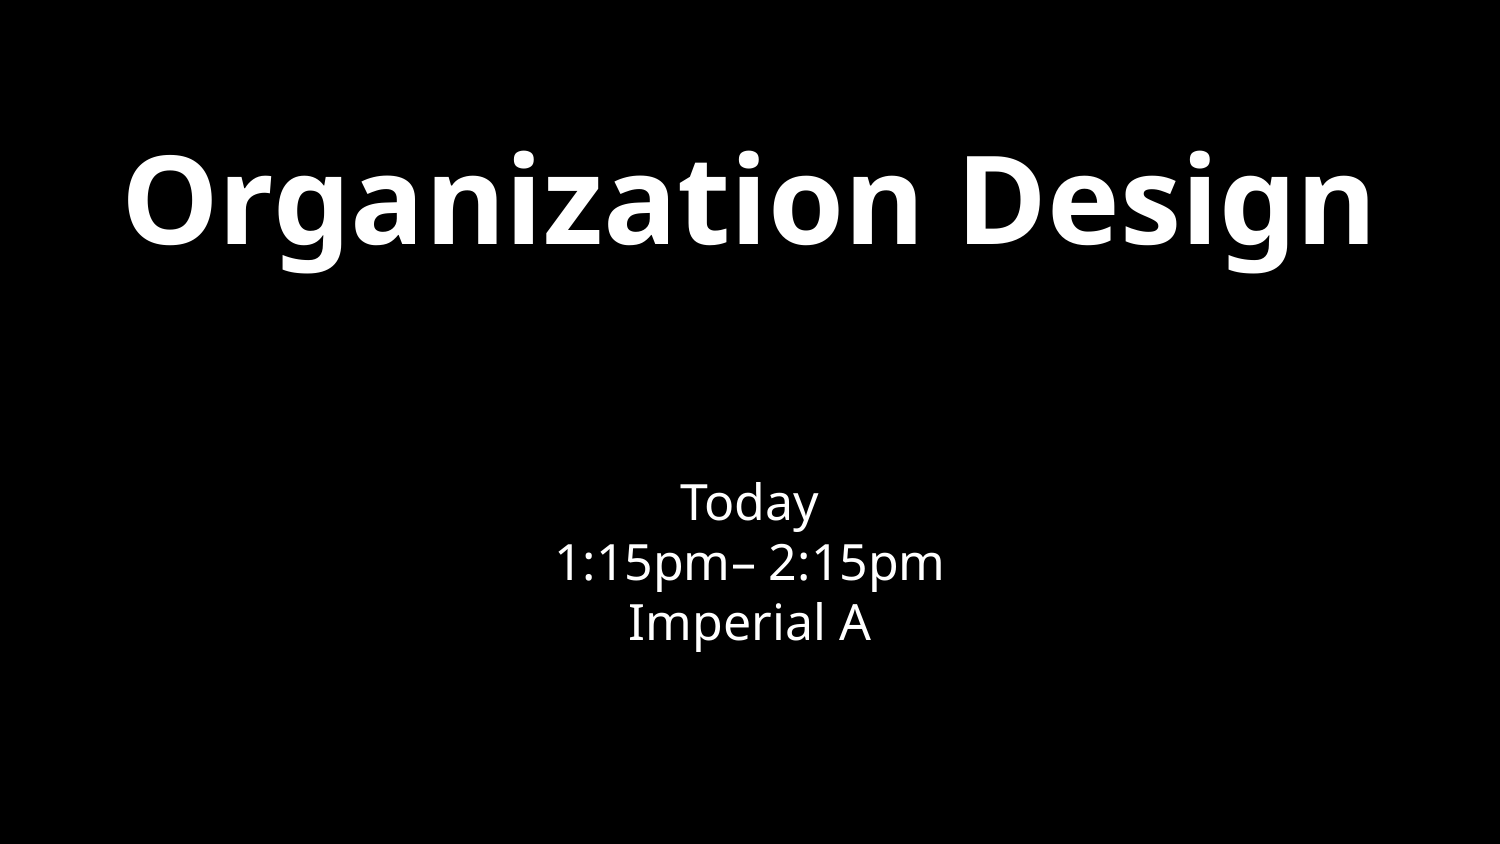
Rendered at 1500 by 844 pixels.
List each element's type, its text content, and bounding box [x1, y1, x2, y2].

title Organization Design [0, 125, 1500, 266]
text_box Today 1:15pm– 2:15pm Imperial A [539, 462, 961, 658]
